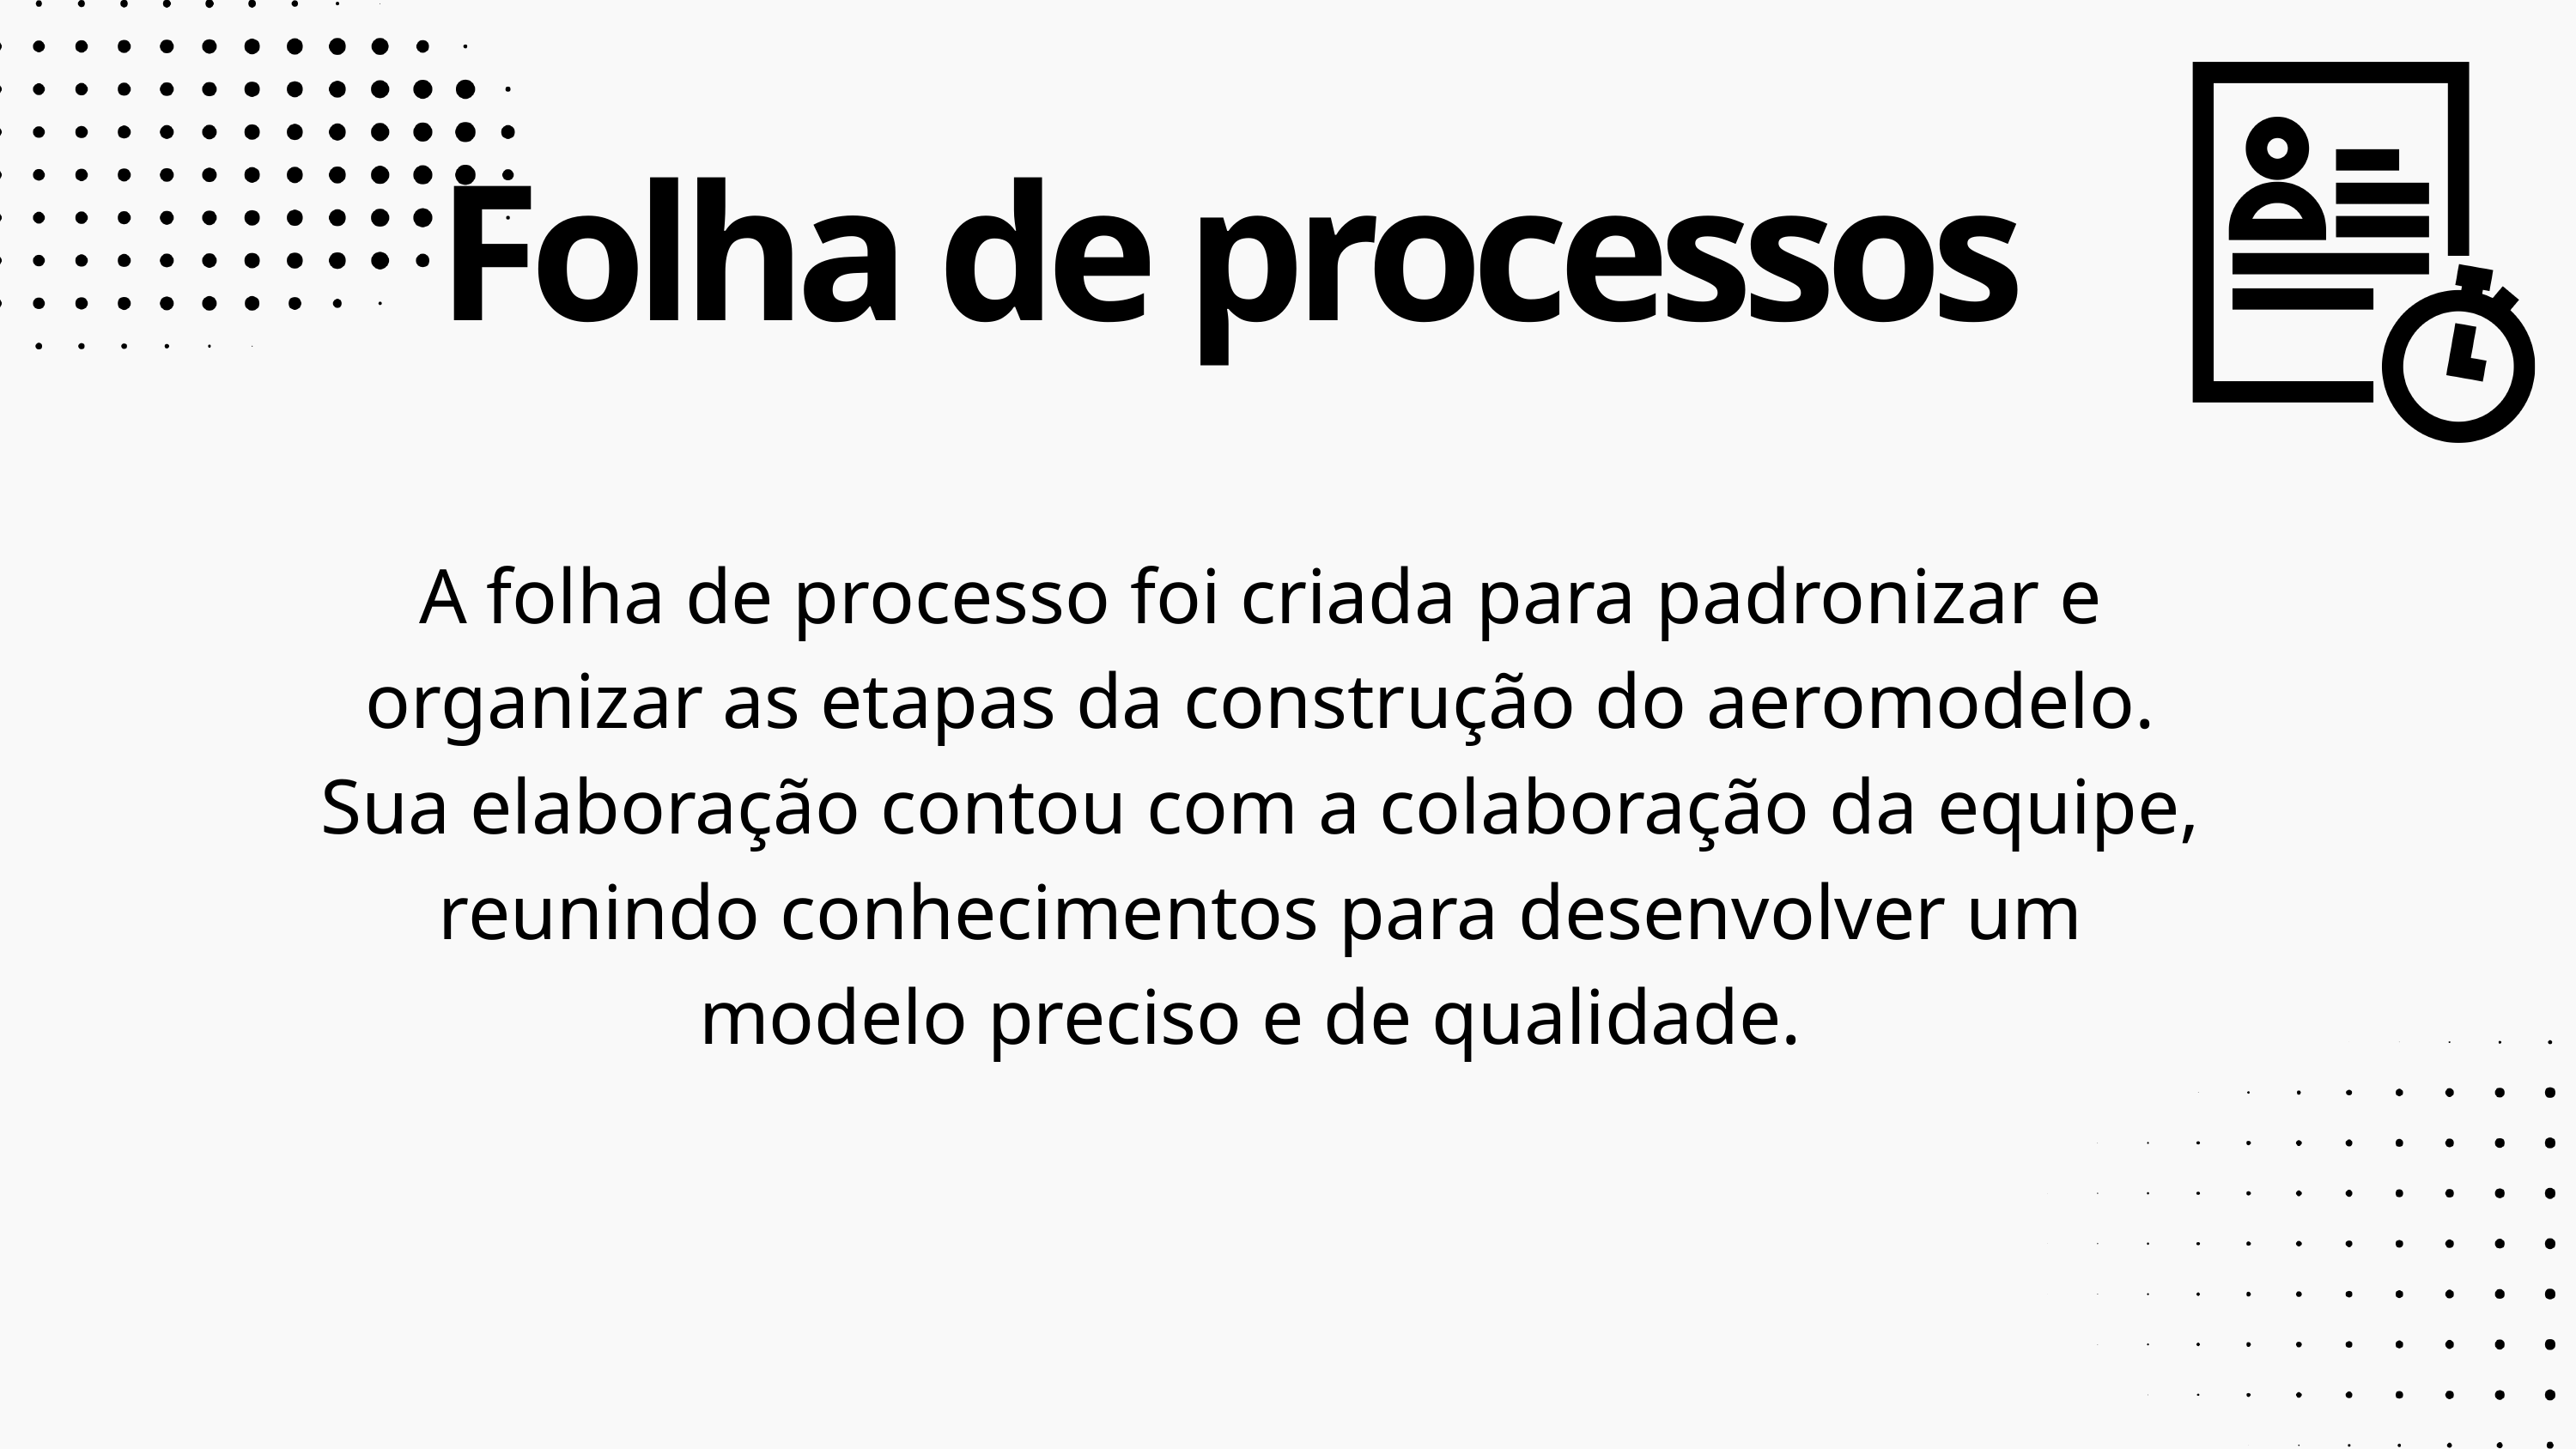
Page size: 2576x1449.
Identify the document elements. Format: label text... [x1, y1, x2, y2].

text_box A folha de processo foi criada para padronizar e organizar as etapas da construção do aeromodelo. Sua elaboração contou com a colaboração da equipe, reunindo conhecimentos para desenvolver um modelo preciso e de qualidade. [298, 532, 2222, 1166]
text_box [0, 0, 515, 349]
text_box [2192, 62, 2536, 443]
text_box Folha de processos [298, 184, 2164, 359]
text_box [2047, 1037, 2576, 1449]
